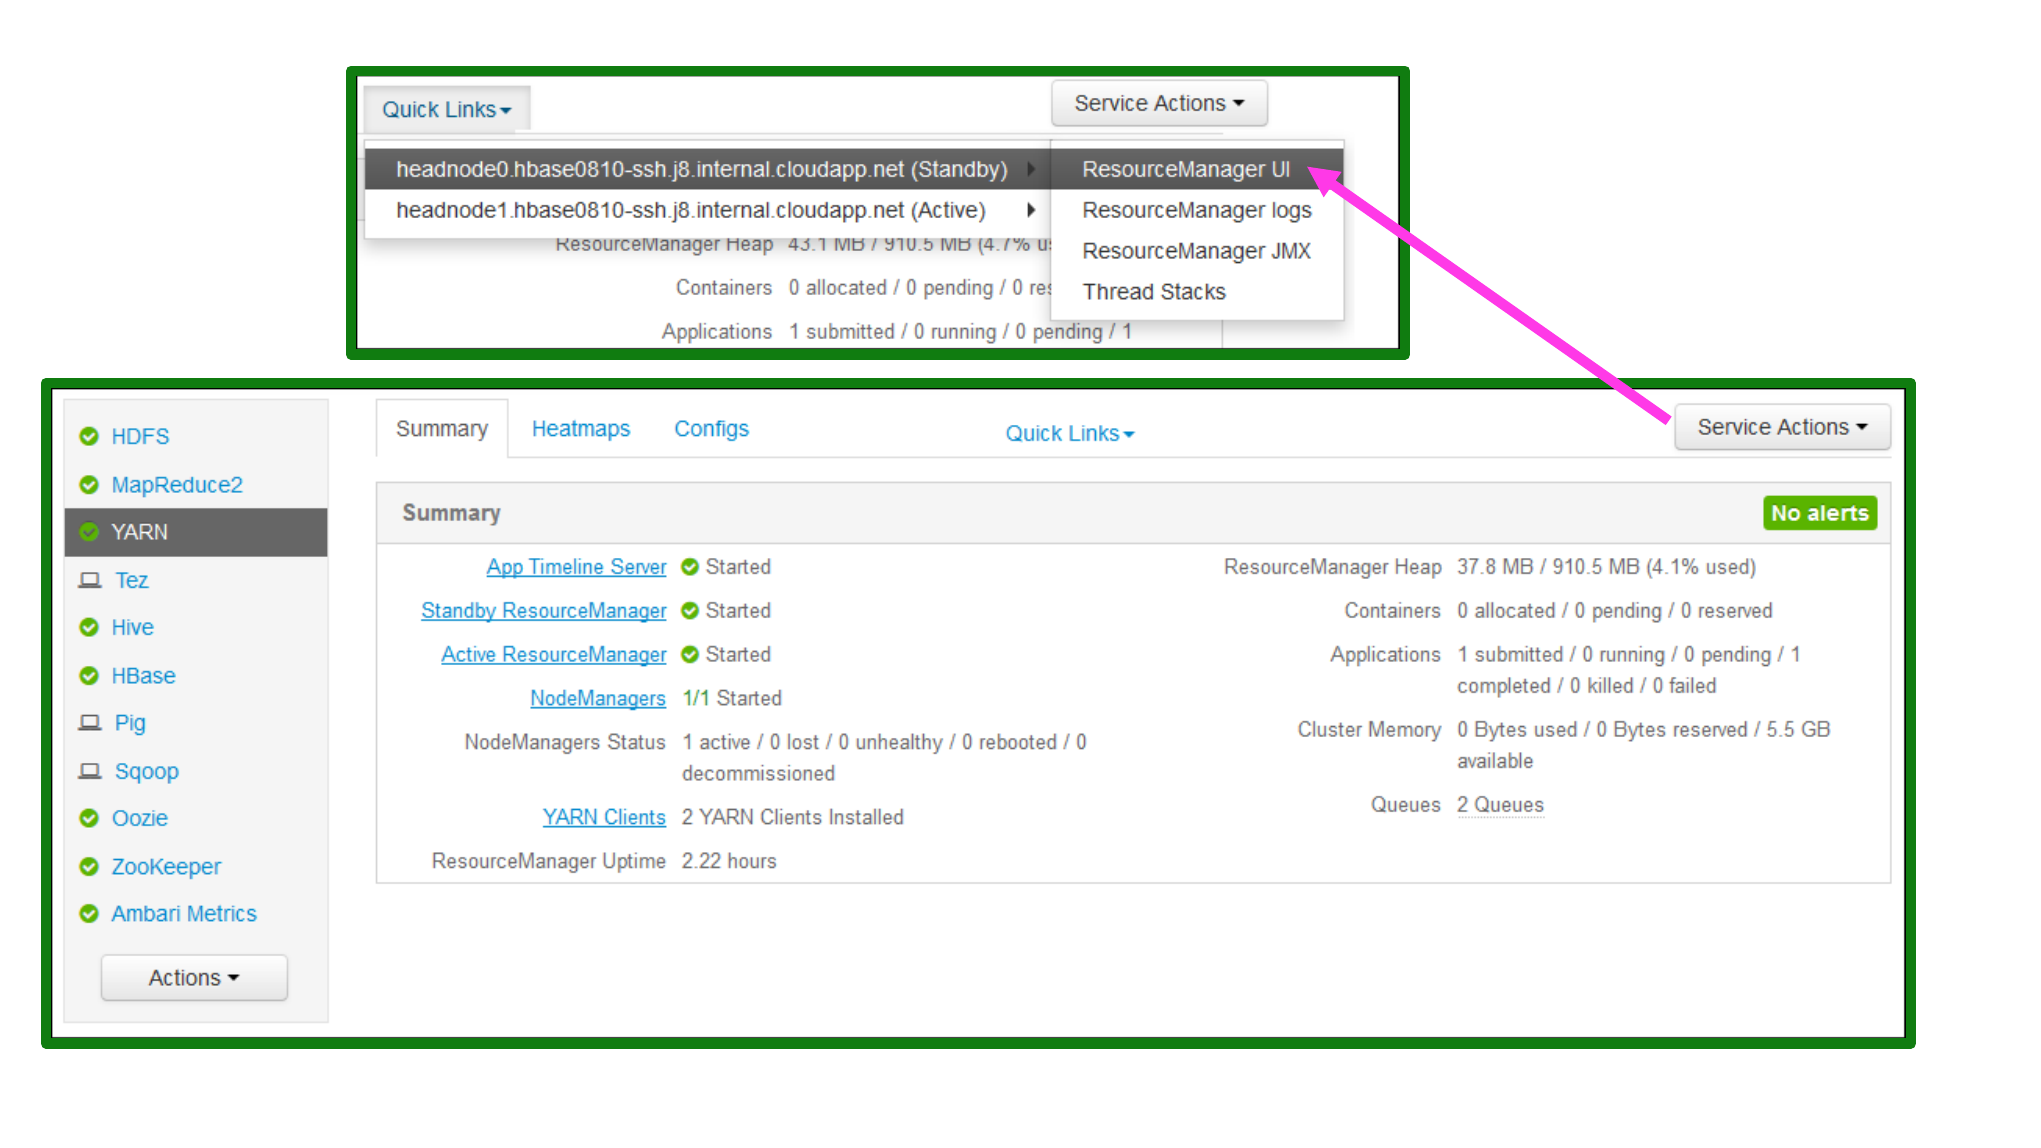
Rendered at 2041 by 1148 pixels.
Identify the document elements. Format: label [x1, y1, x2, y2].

picture [50, 388, 1906, 1039]
picture [356, 75, 1401, 350]
text_box [1306, 166, 1669, 421]
